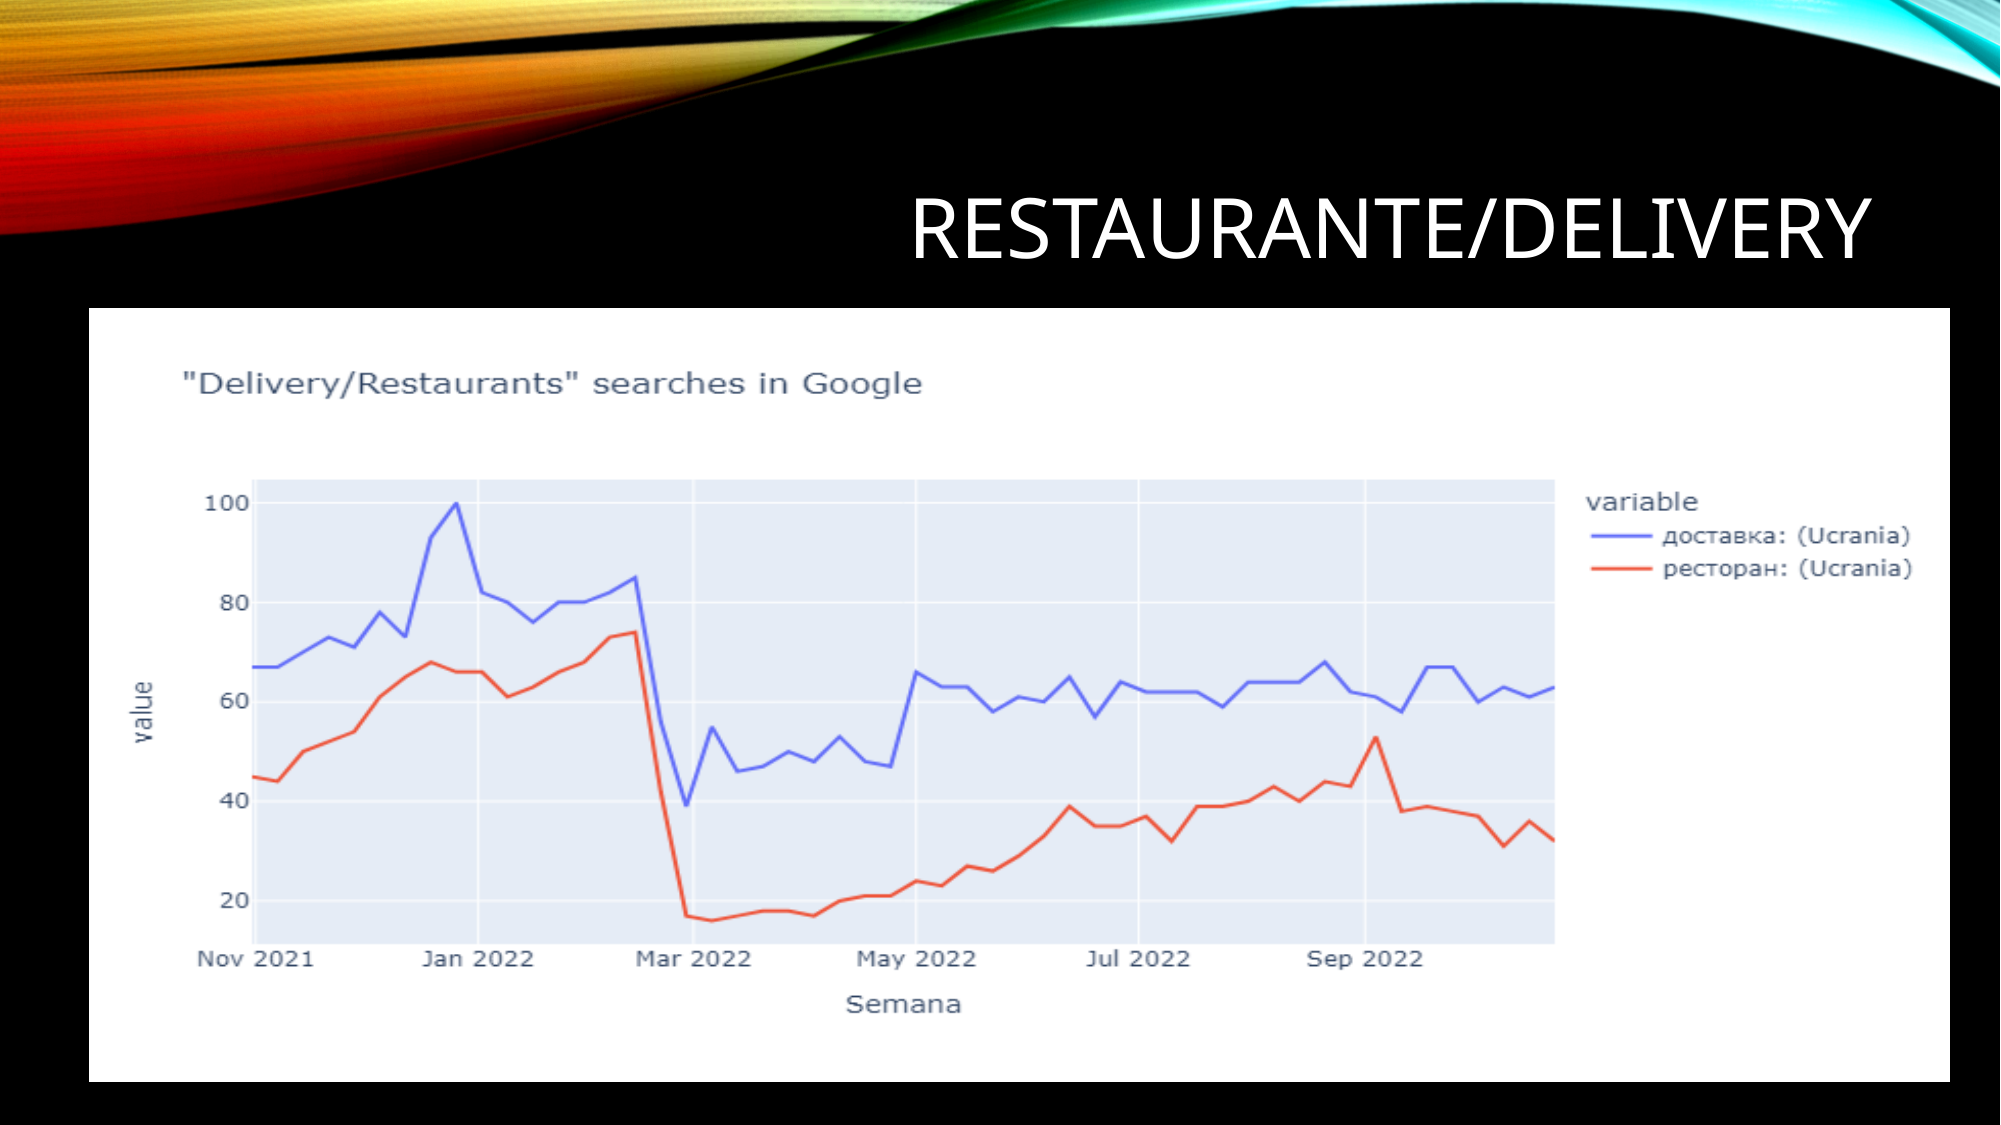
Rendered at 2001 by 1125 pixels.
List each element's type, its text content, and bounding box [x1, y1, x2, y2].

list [88, 308, 1951, 1082]
picture [0, 0, 2000, 237]
title Restaurante/Delivery [474, 125, 1888, 308]
